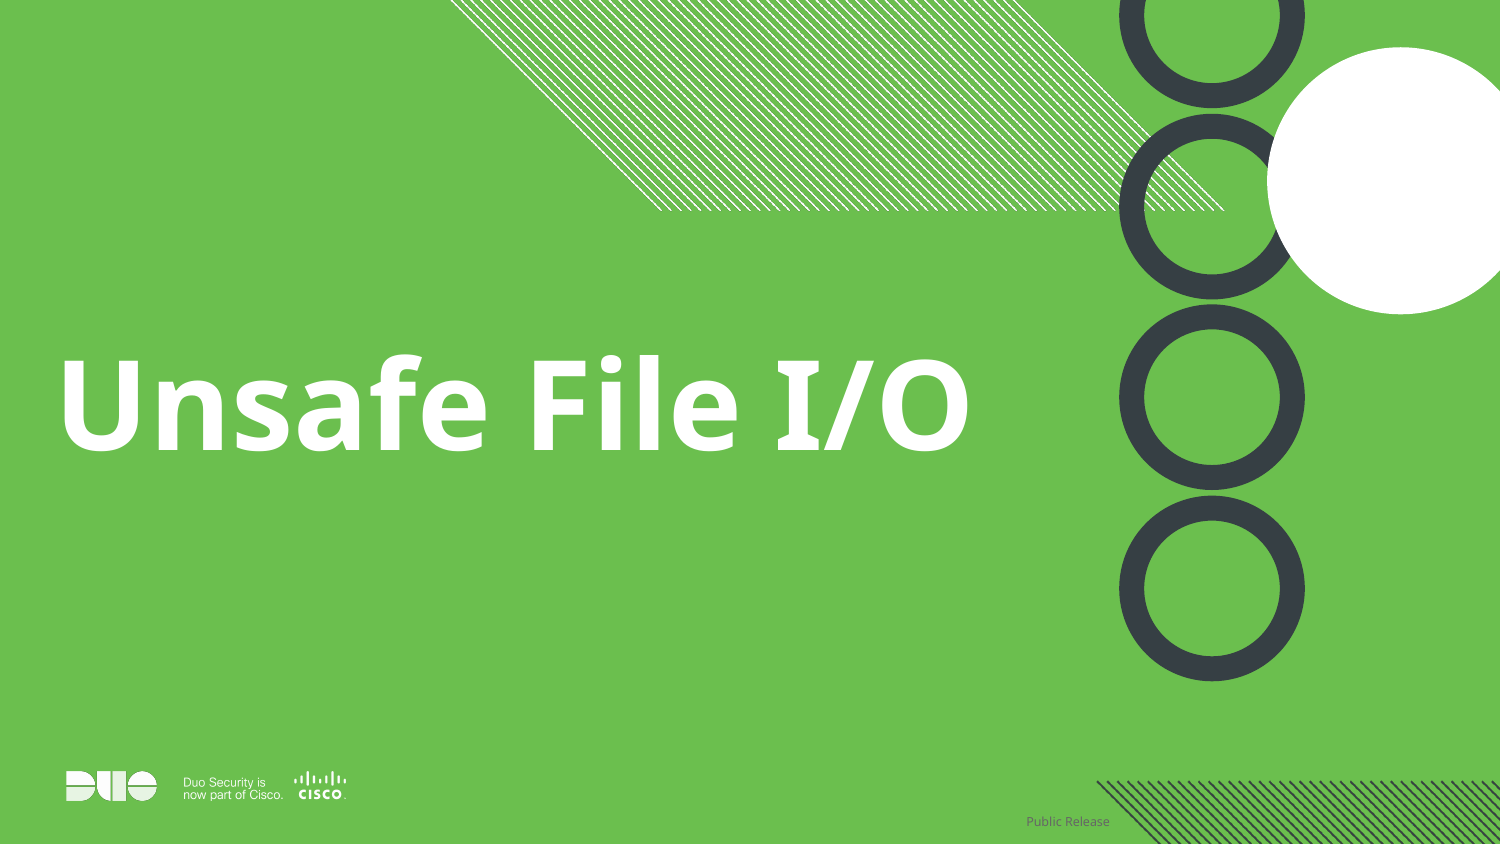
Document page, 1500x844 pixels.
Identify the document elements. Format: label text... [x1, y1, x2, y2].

title Unsafe File I/O [39, 69, 1125, 733]
picture [1087, 775, 1500, 844]
picture [184, 771, 346, 801]
picture [1145, 0, 1248, 83]
picture [66, 771, 157, 801]
picture [1145, 139, 1248, 218]
picture [147, 0, 1248, 171]
